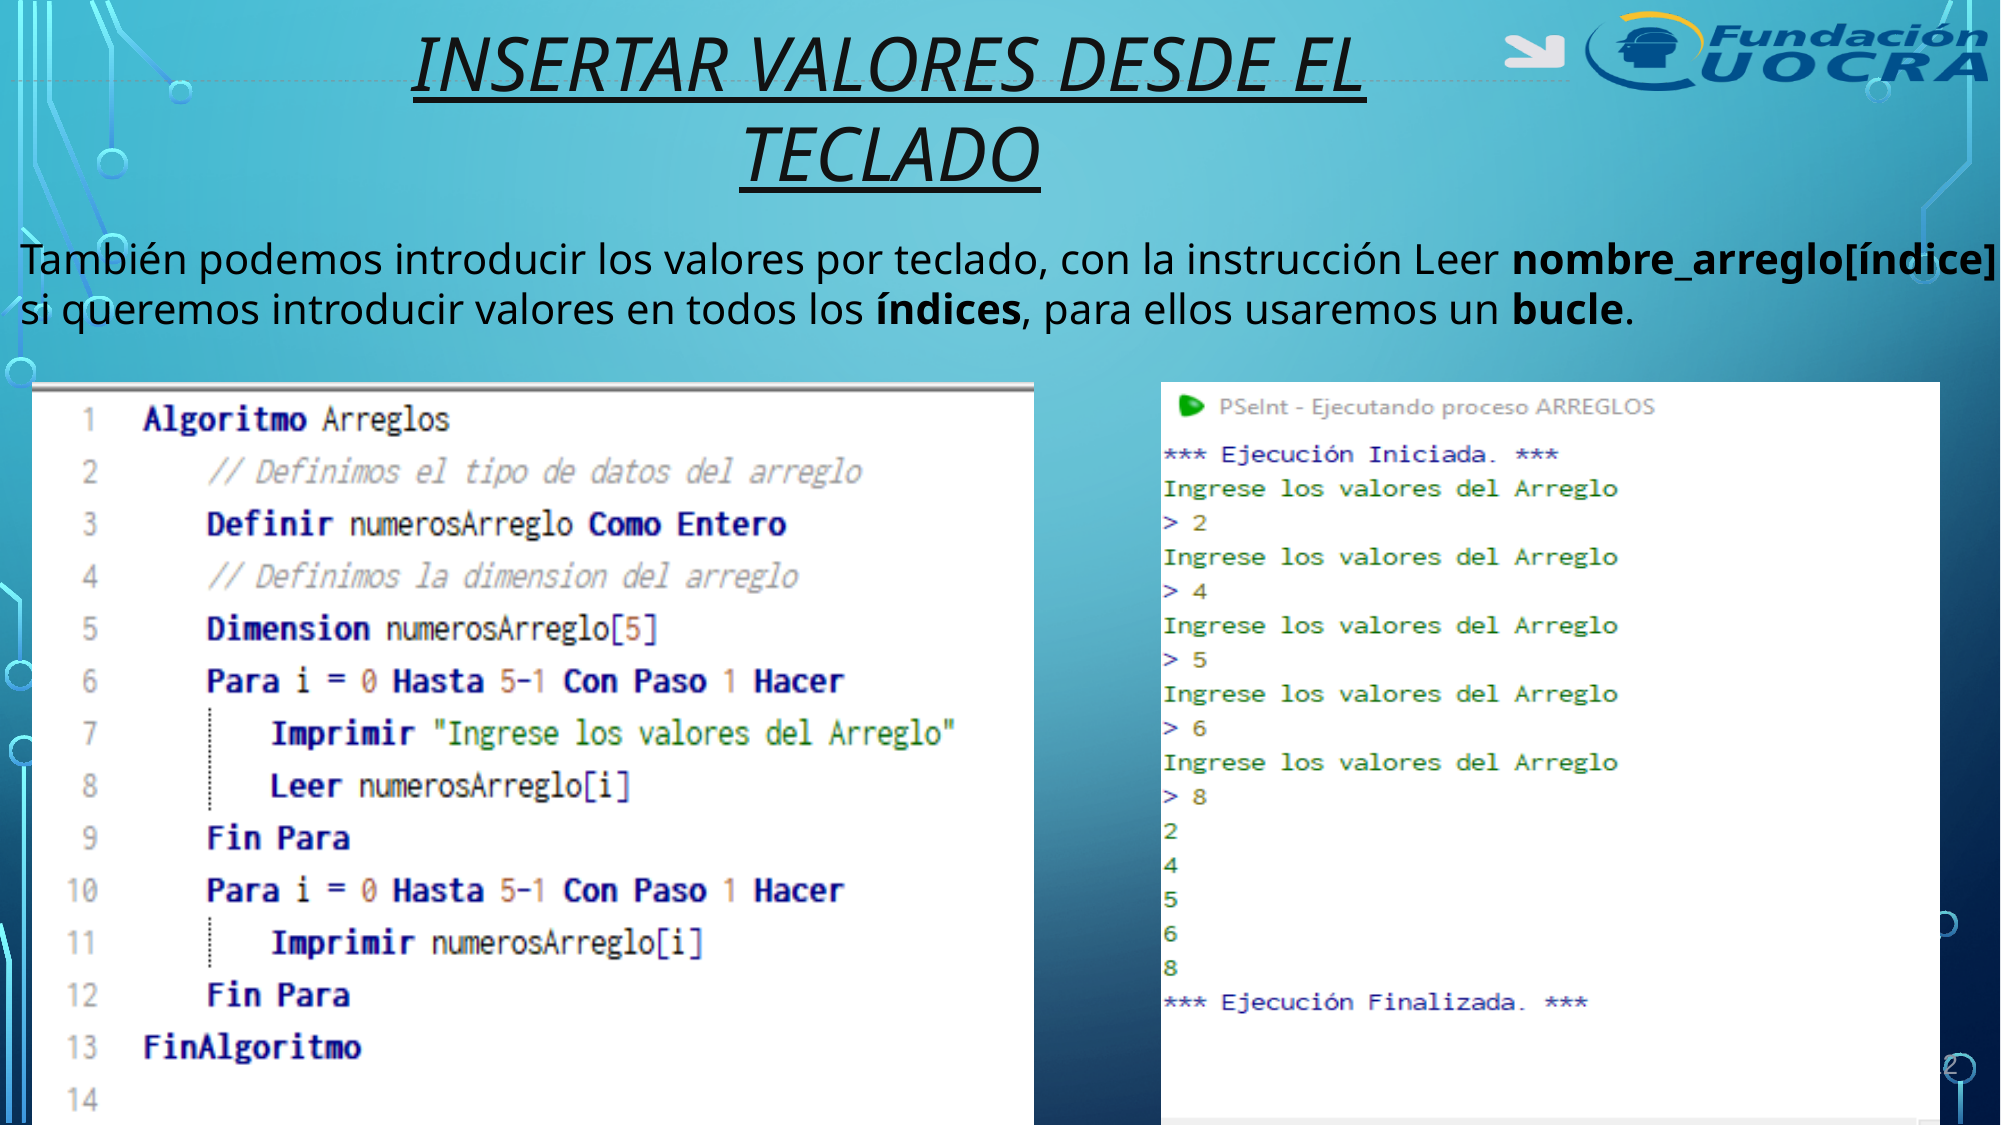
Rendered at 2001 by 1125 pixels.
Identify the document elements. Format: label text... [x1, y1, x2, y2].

picture [11, 11, 1989, 91]
text_box INSERTAR VALORES DESDE EL TECLADO [328, 91, 1452, 188]
text_box También podemos introducir los valores por teclado, con la instrucción Leer nombre_arreglo[índice] , si queremos introducir valores en todos los índices, para ellos usaremos un bucle. [5, 224, 2000, 440]
picture [1161, 382, 1940, 1125]
slide_number 12 [1940, 1019, 1974, 1106]
picture [32, 382, 1034, 1125]
